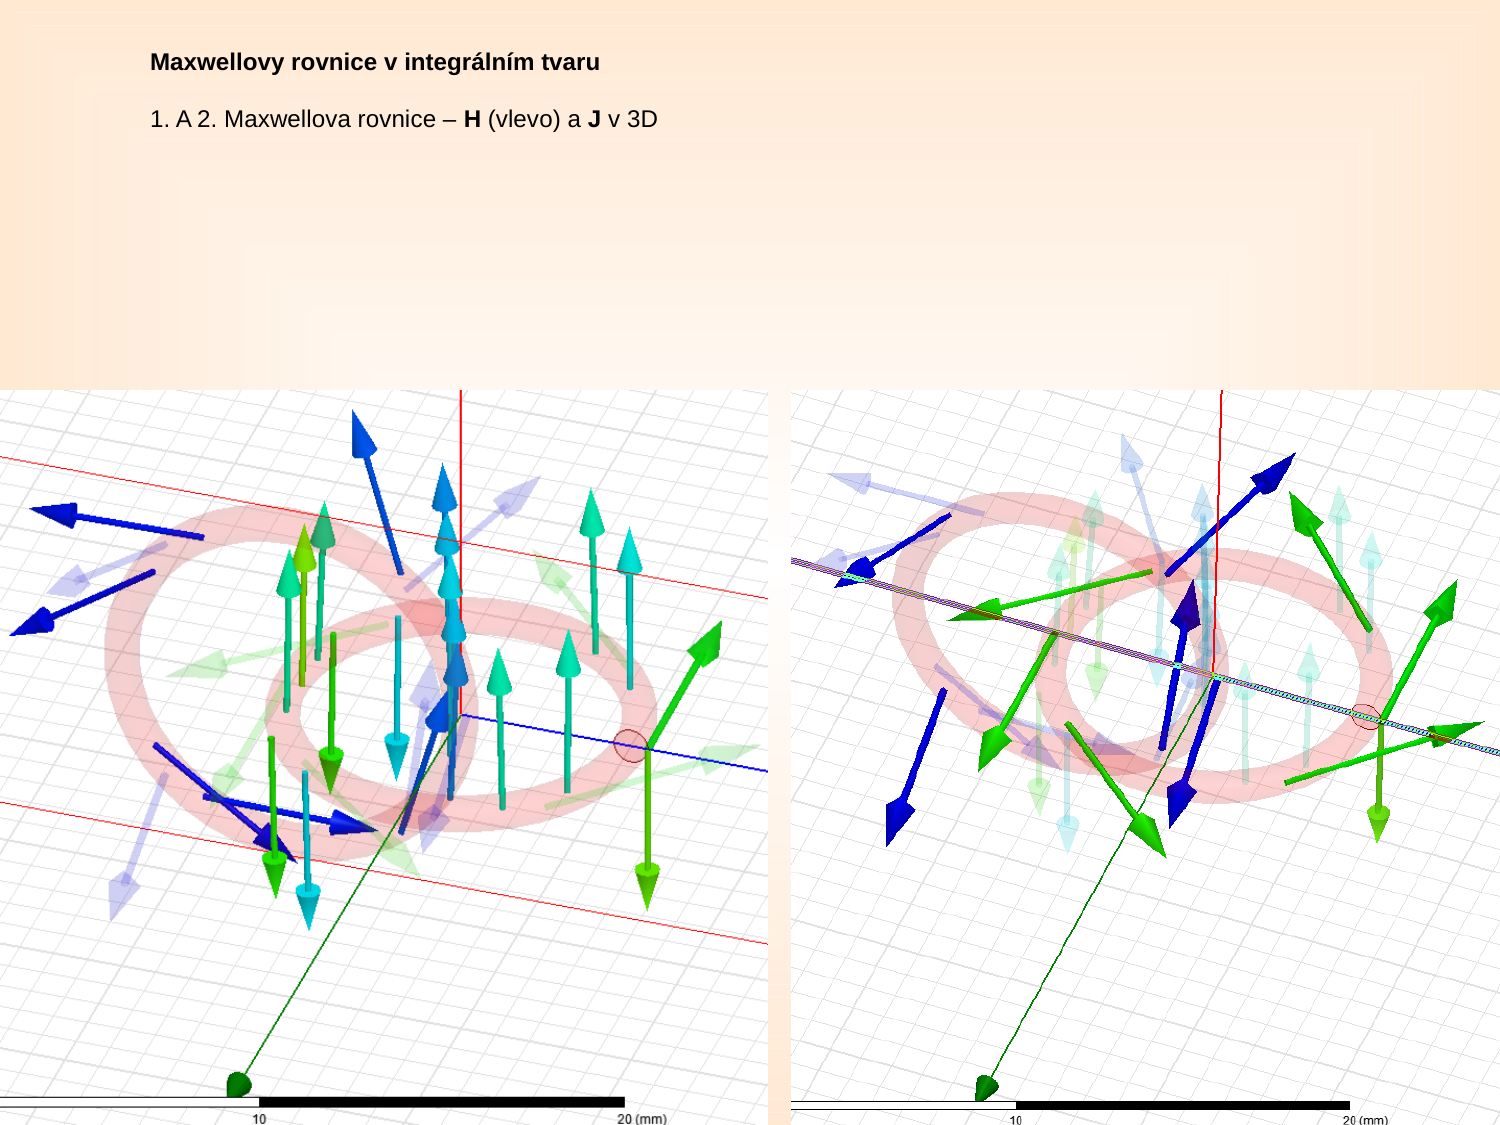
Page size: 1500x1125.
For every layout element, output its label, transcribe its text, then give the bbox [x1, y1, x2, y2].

picture [0, 390, 768, 1125]
picture [791, 390, 1500, 1125]
text_box Maxwellovy rovnice v integrálním tvaru 1. A 2. Maxwellova rovnice – H (vlevo) a J v 3D [0, 0, 1500, 139]
